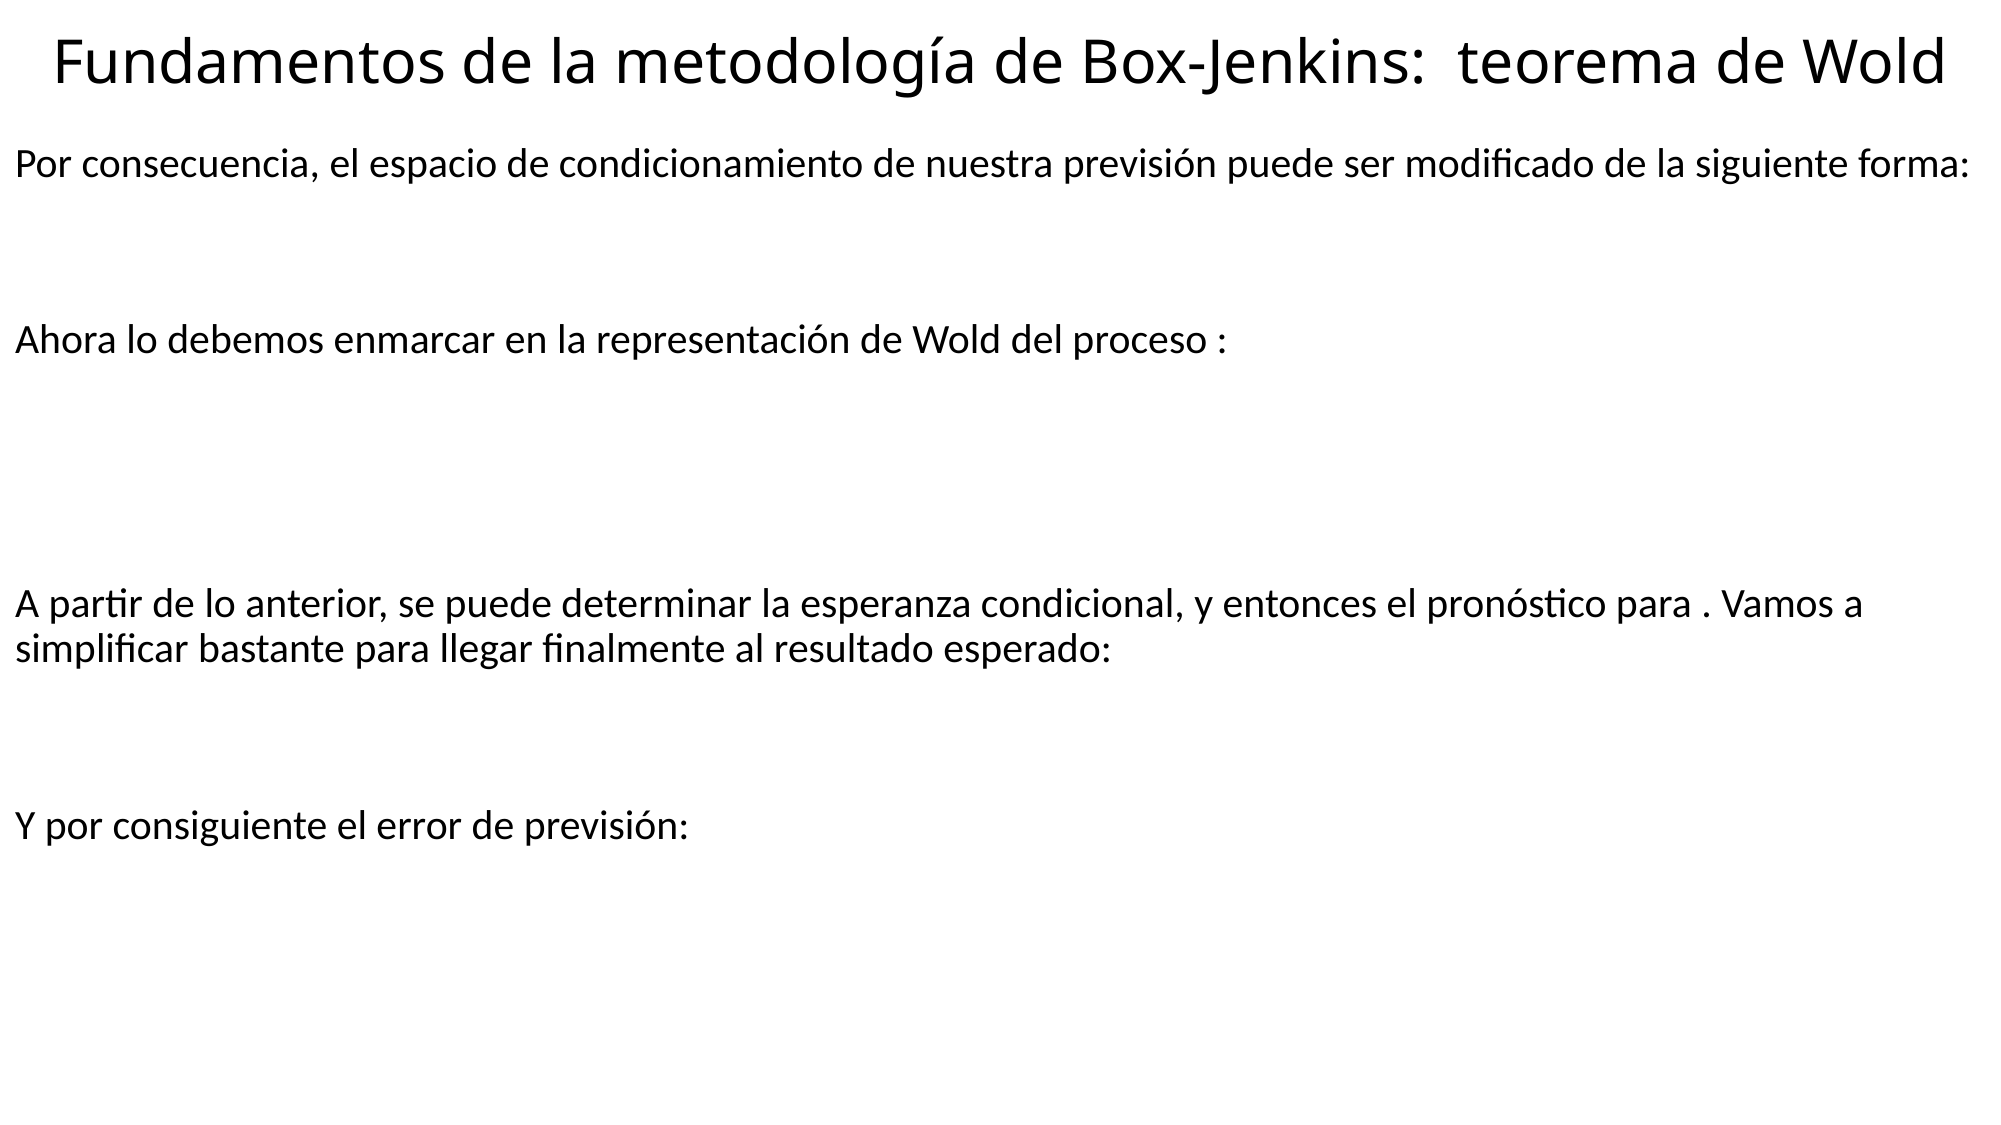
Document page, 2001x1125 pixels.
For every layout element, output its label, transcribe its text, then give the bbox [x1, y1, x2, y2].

text_box Fundamentos de la metodología de Box-Jenkins: teorema de Wold [0, 2, 2000, 126]
